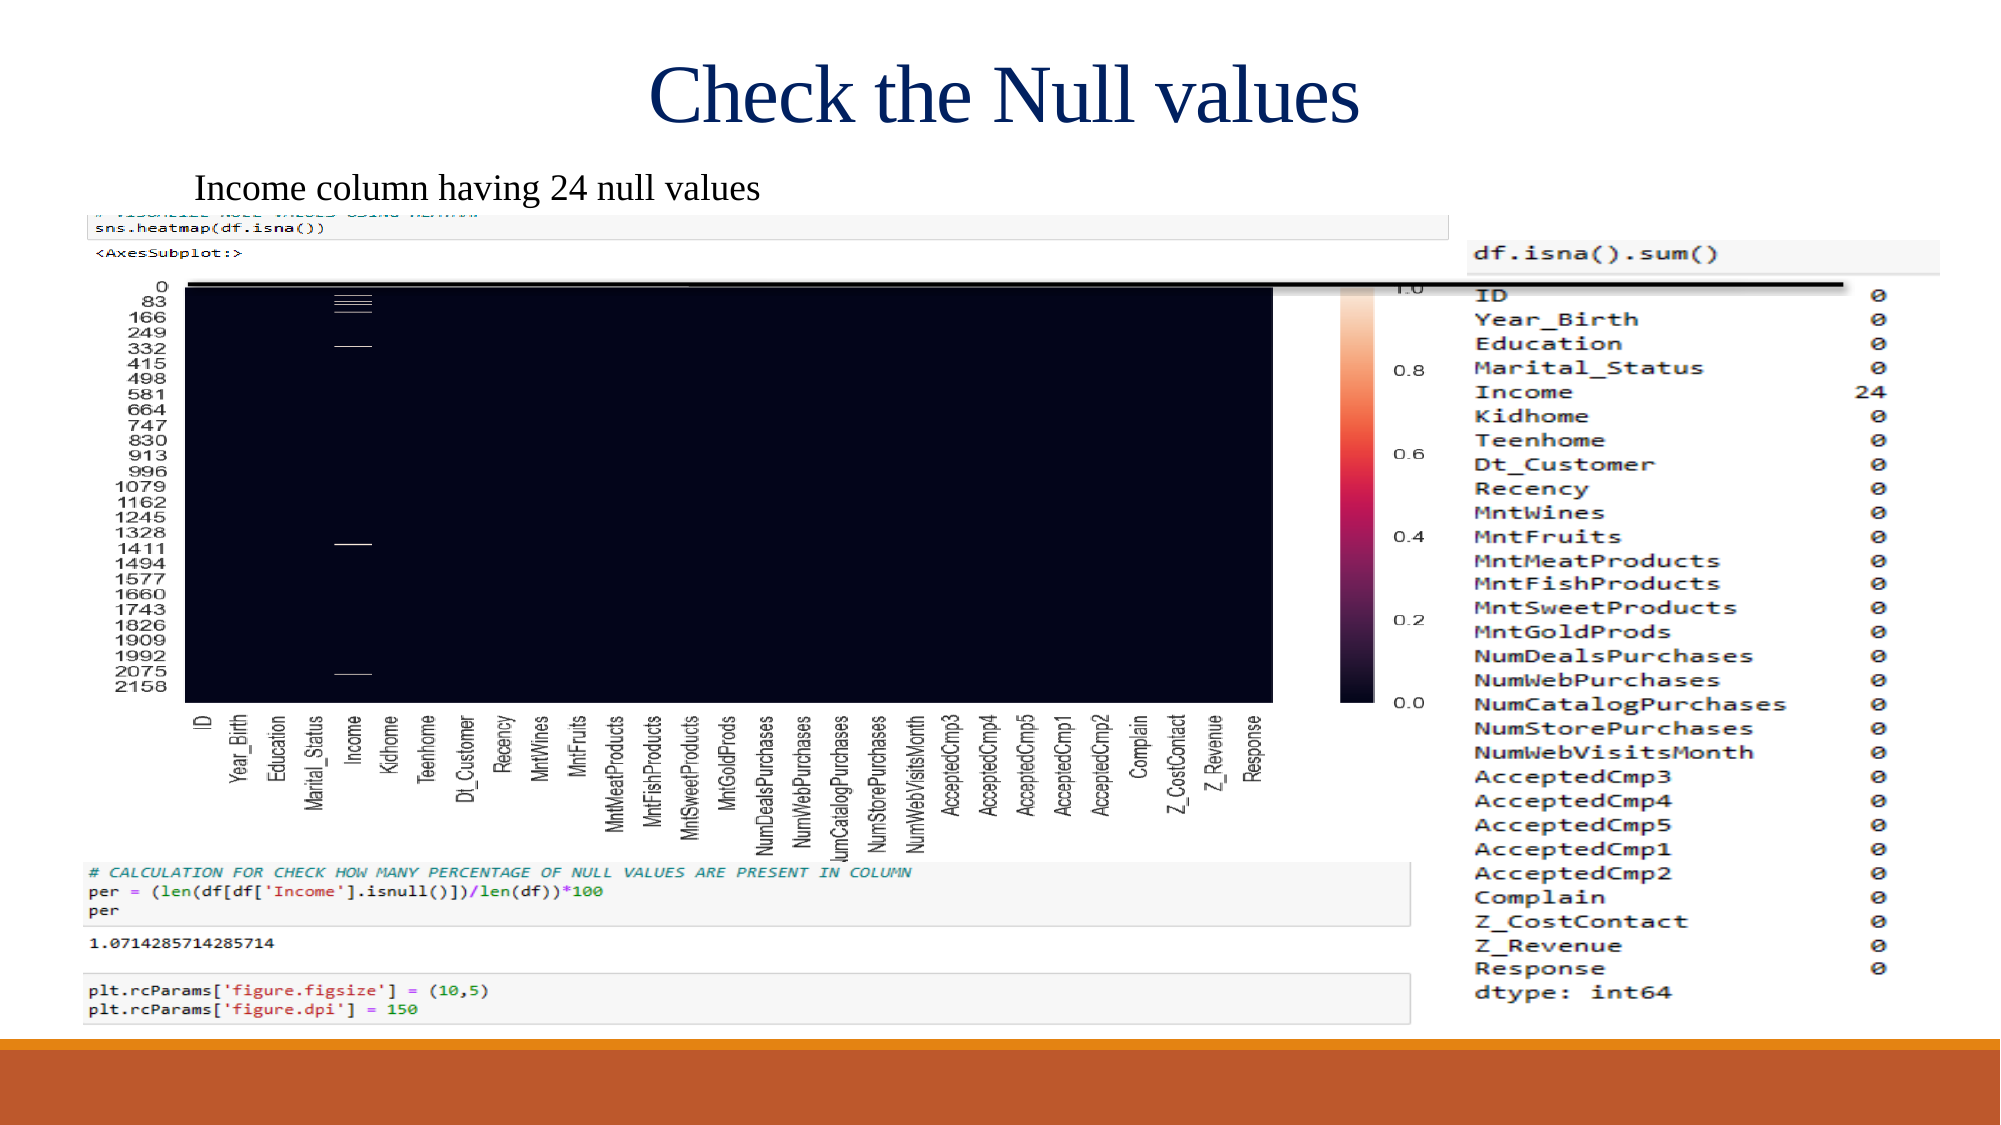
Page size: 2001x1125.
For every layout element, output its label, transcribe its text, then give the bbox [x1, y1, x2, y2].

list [82, 214, 1460, 877]
title Check the Null values [180, 47, 1830, 147]
text_box Income column having 24 null values [179, 155, 777, 212]
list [1466, 239, 1940, 1026]
picture [82, 861, 1417, 1026]
